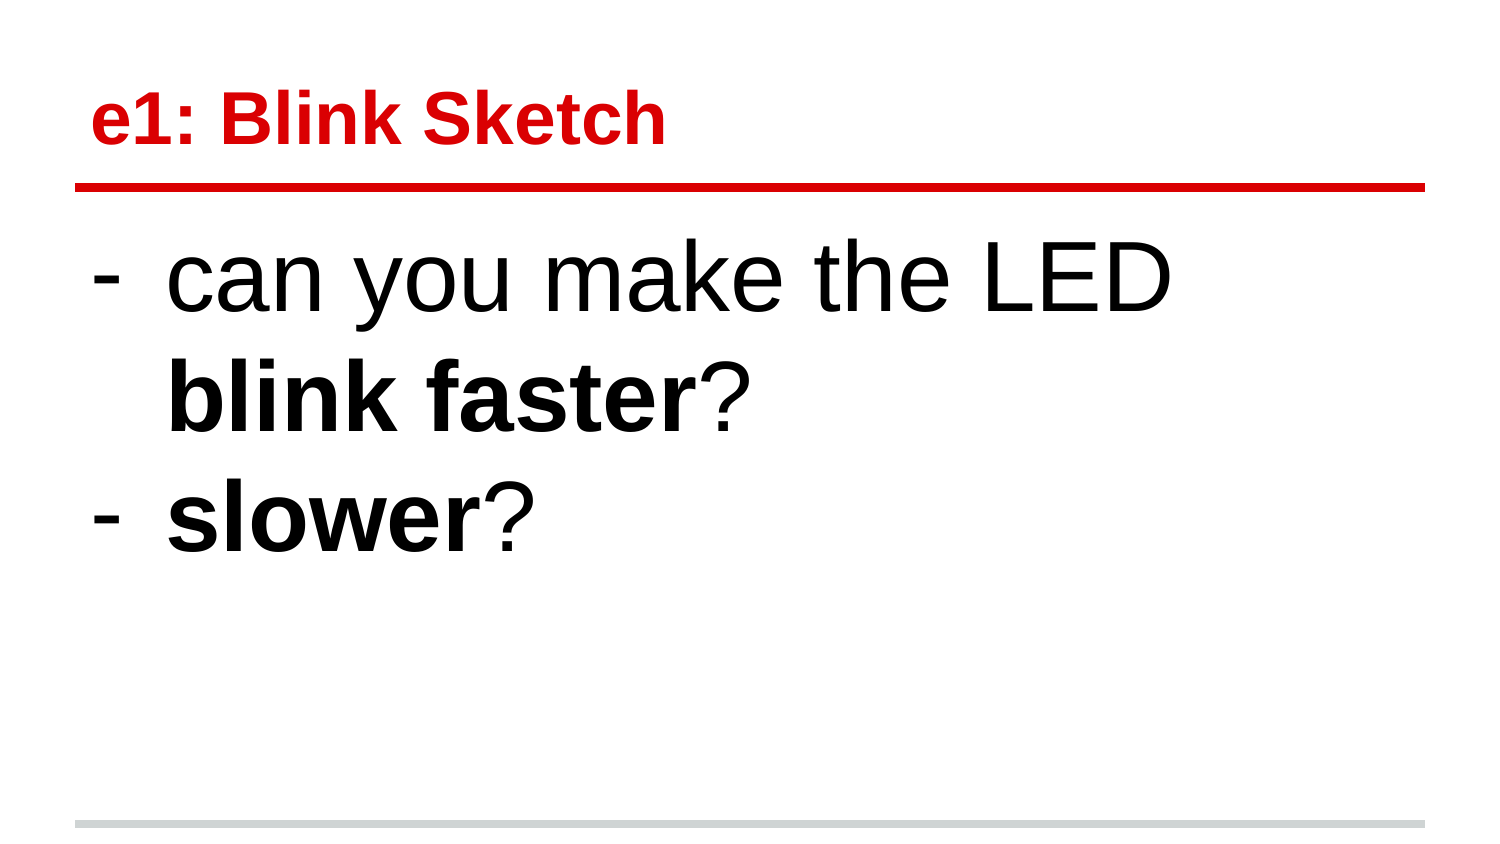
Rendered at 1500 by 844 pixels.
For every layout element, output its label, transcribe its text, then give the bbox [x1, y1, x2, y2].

title e1: Blink Sketch [75, 33, 1425, 175]
list can you make the LED blink faster? slower? [75, 196, 1425, 808]
